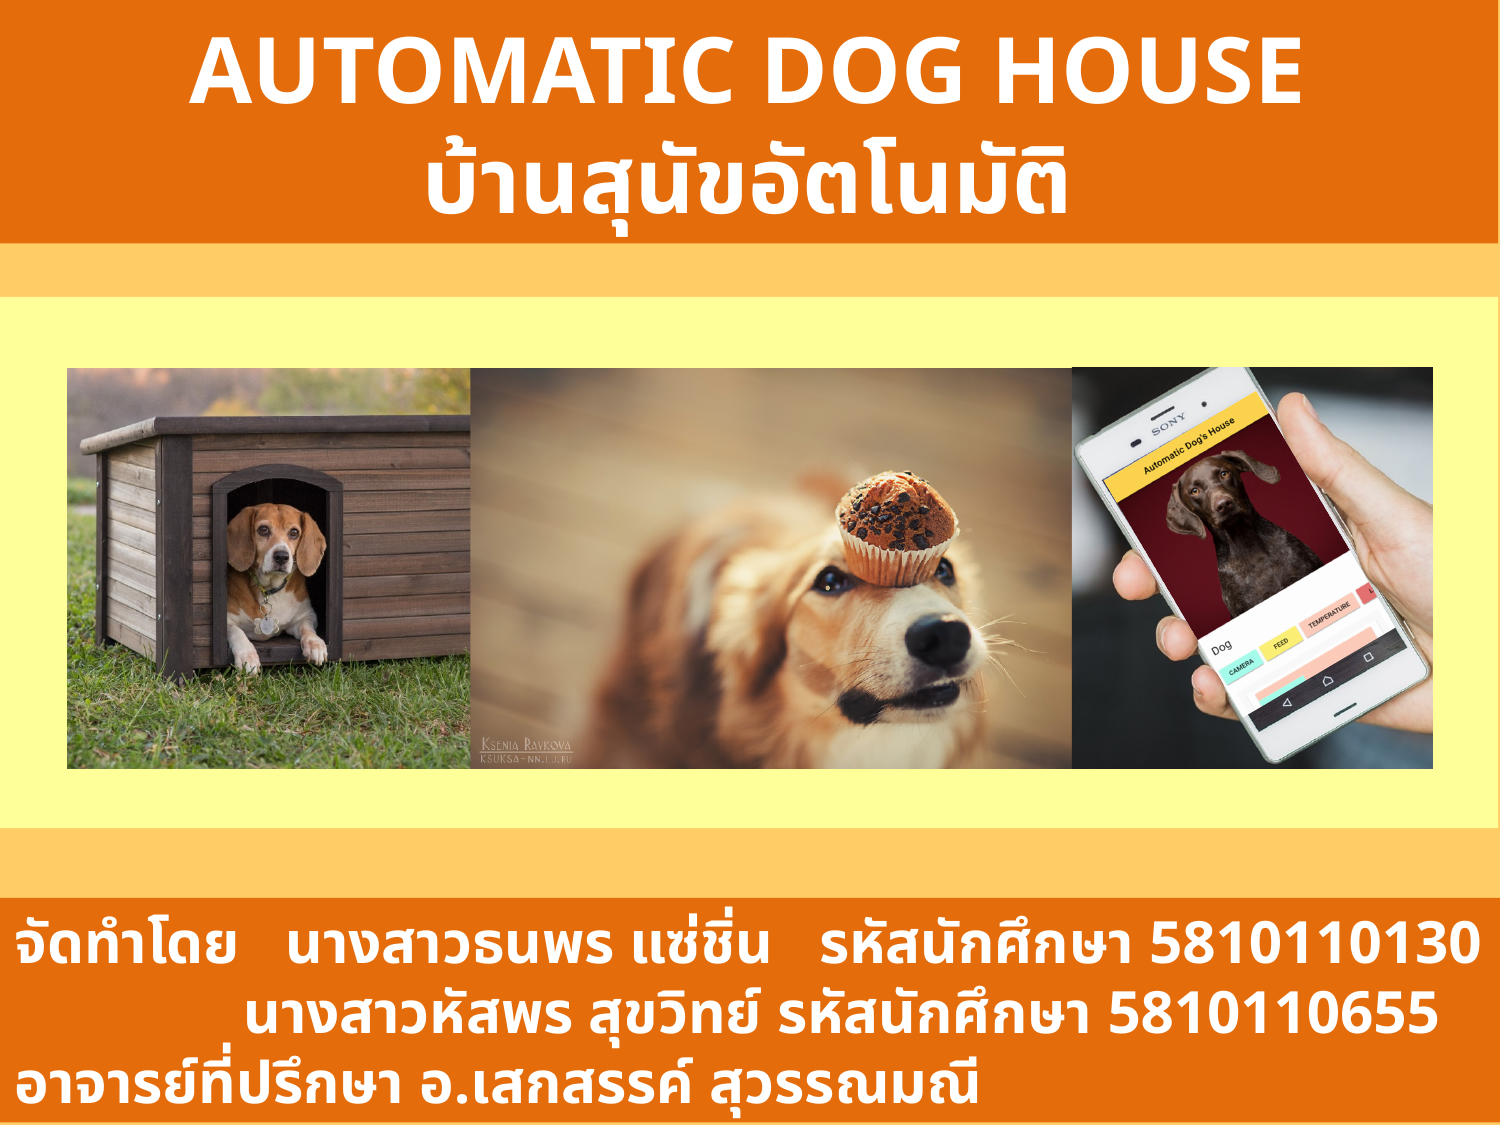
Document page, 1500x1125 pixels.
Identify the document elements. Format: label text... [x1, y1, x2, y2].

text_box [0, 296, 1499, 829]
text_box AUTOMATIC DOG HOUSE บ้านสุนัขอัตโนมัติ [0, 0, 1500, 246]
text_box จัดทำโดย นางสาวธนพร แซ่ชิ่น รหัสนักศึกษา 5810110130 นางสาวหัสพร สุขวิทย์ รหัสนักศึกษา 5810110655 อาจารย์ที่ปรึกษา อ.เสกสรรค์ สุวรรณมณี [0, 897, 1500, 1123]
